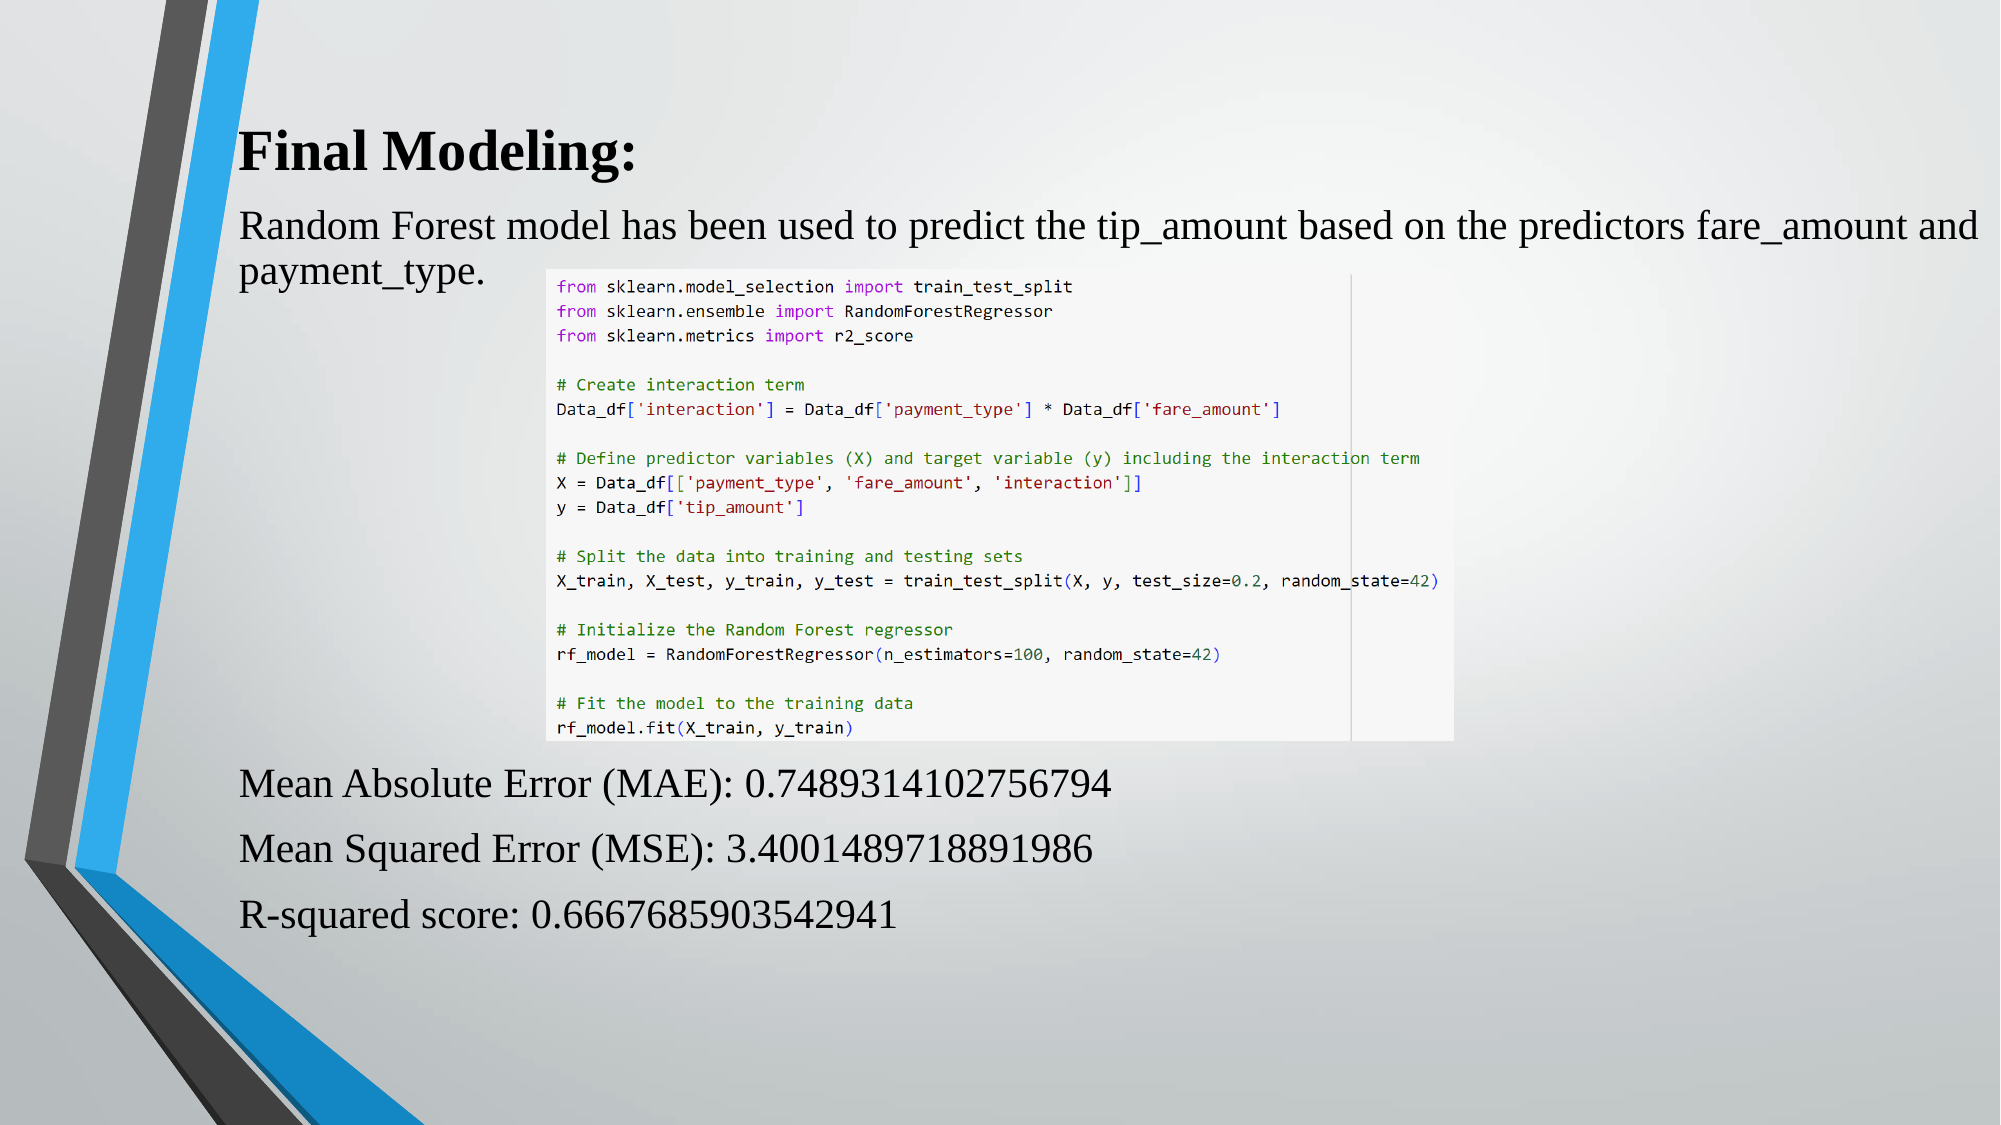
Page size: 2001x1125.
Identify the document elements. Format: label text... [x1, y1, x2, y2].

text_box Final Modeling: Random Forest model has been used to predict the tip_amount based on the predictors fare_amount and payment_type. Mean Absolute Error (MAE): 0.7489314102756794 Mean Squared Error (MSE): 3.4001489718891986 R-squared score: 0.6667685903542941 [425, 0, 1996, 1125]
picture [546, 269, 1454, 741]
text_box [24, 0, 425, 1125]
